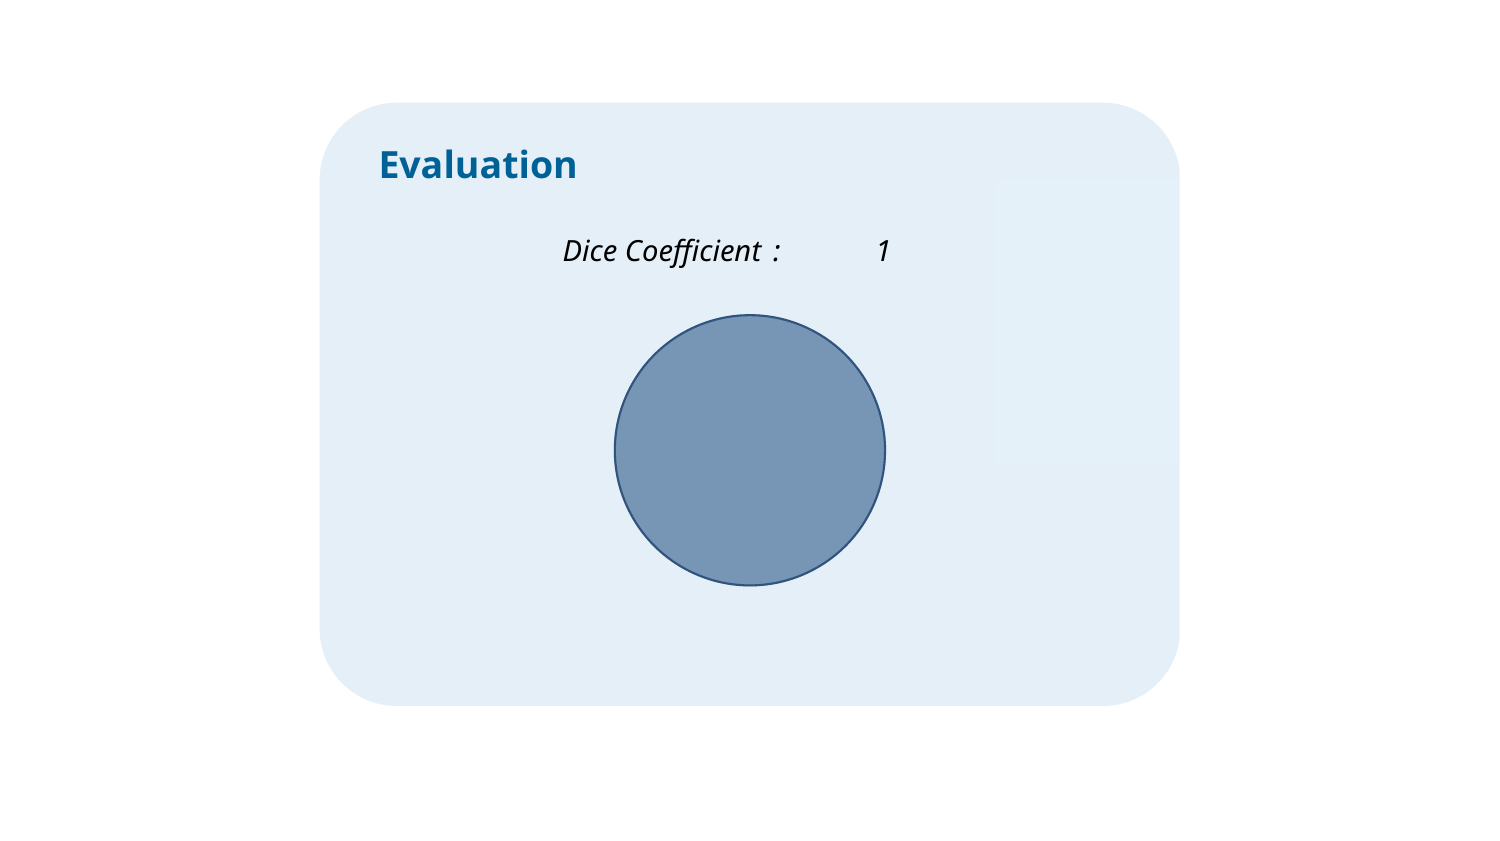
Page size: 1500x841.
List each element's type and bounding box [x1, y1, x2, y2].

text_box [0, 0, 1500, 841]
